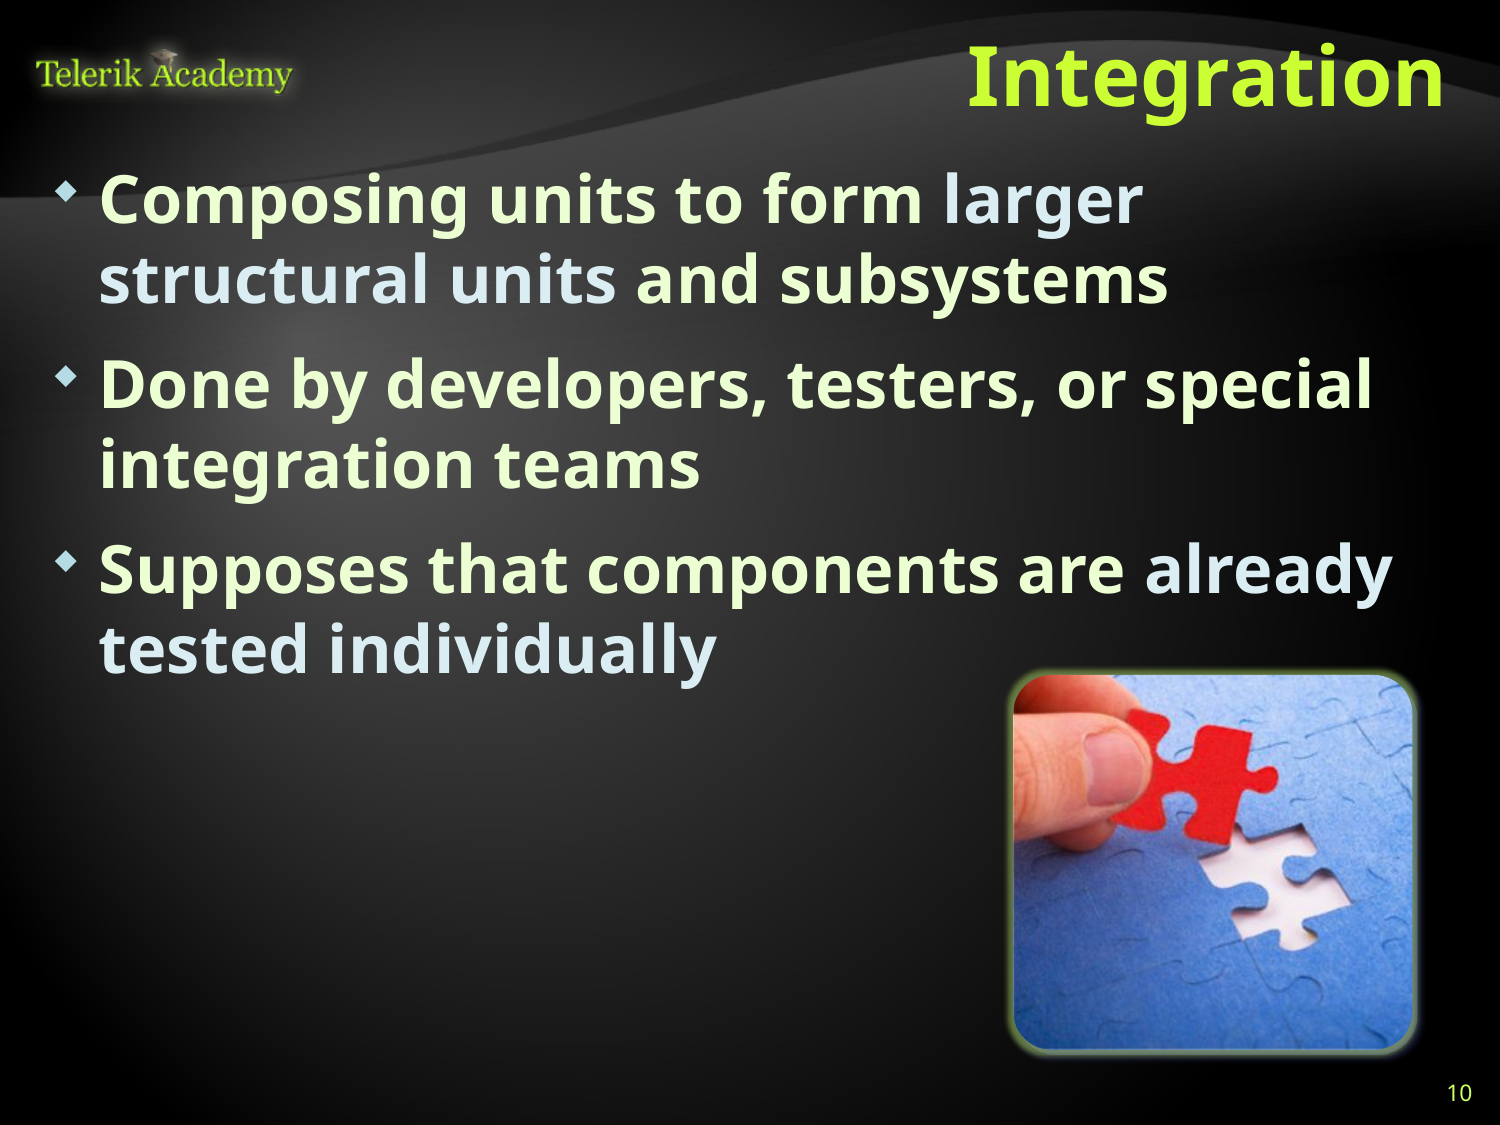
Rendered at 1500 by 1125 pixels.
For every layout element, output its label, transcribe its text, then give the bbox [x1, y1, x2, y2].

list Composing units to form larger structural units and subsystems Done by developers, testers, or special integration teams Supposes that components are already tested individually [37, 149, 1463, 1100]
title Integration [16, 12, 1463, 149]
picture [0, 0, 1500, 1125]
slide_number 10 [1412, 1074, 1488, 1113]
